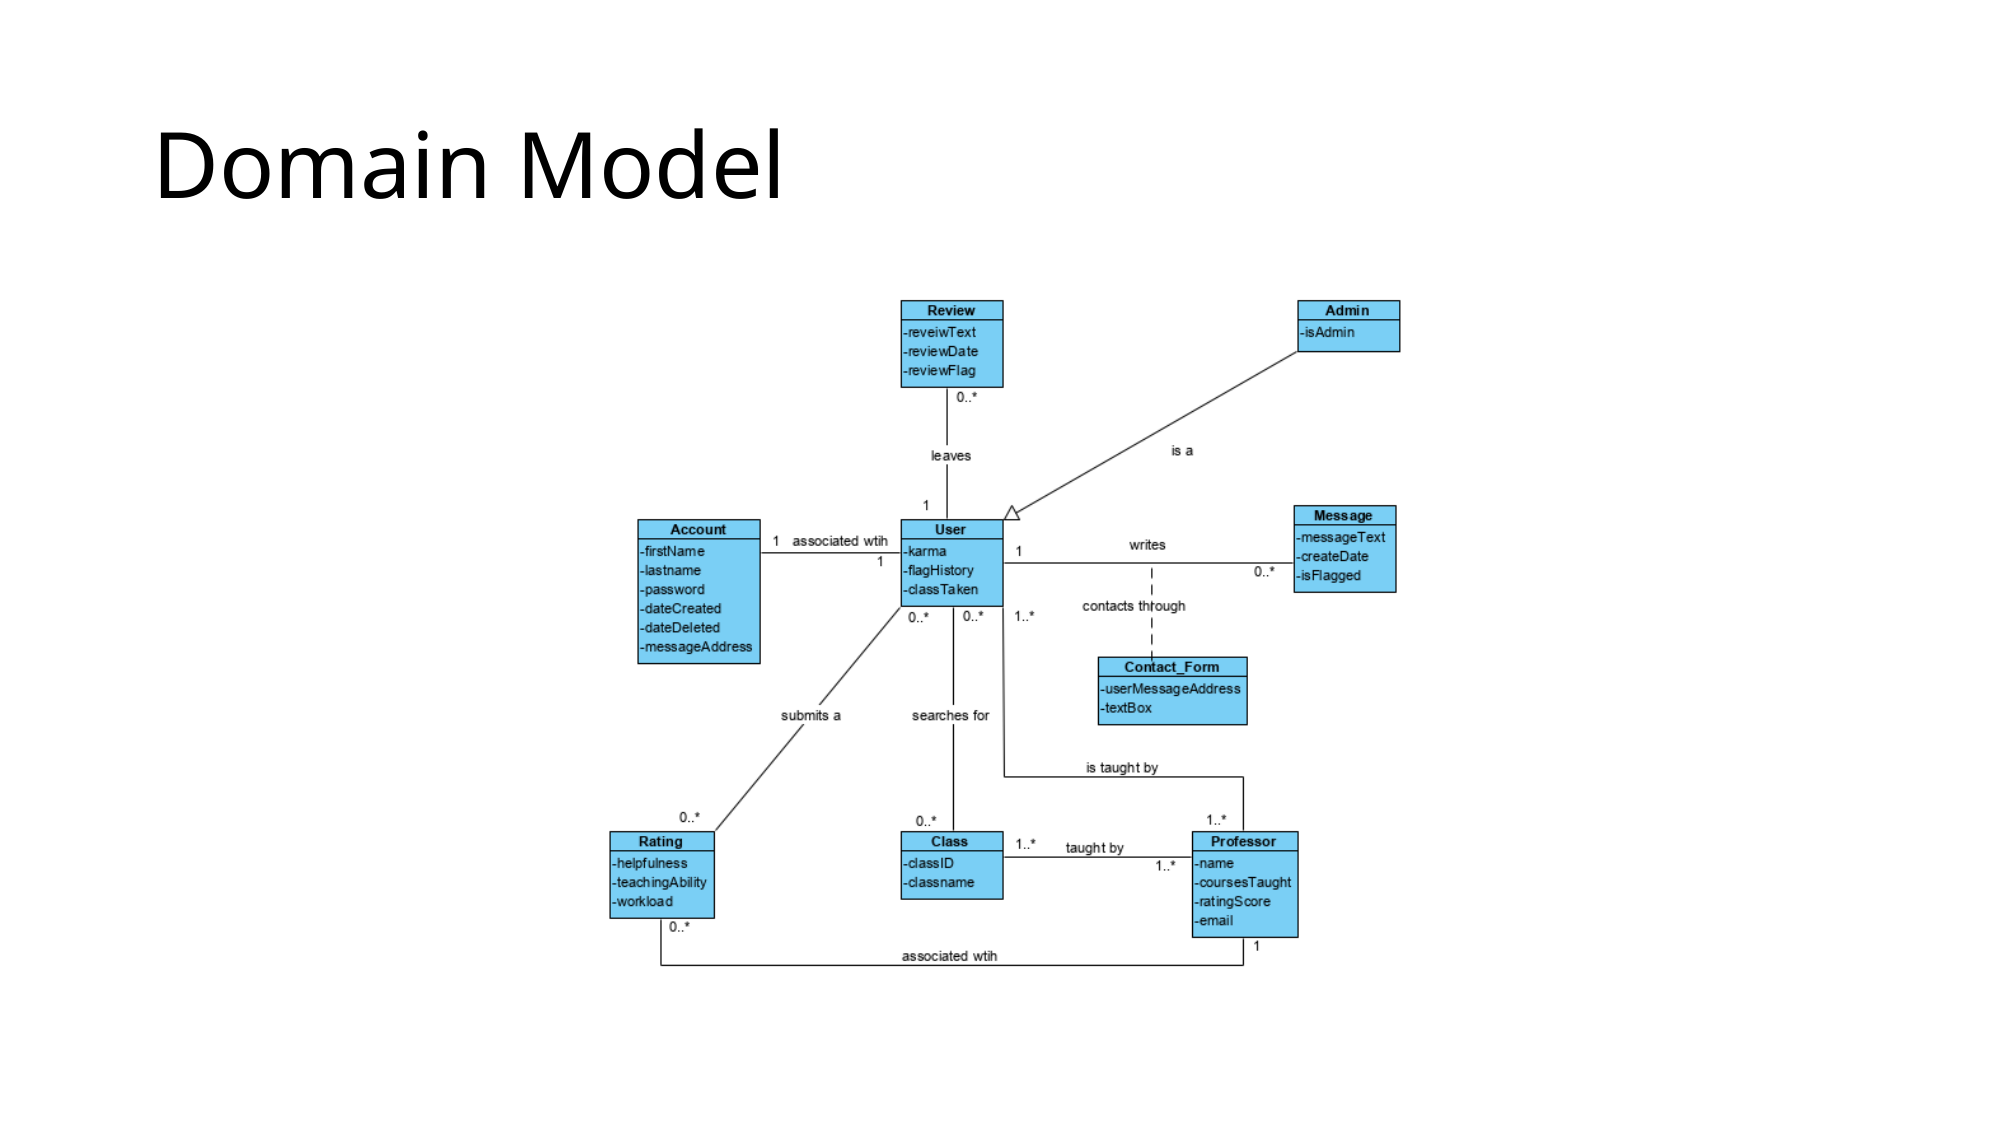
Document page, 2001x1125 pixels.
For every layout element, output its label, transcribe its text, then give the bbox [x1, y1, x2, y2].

title Domain Model [137, 59, 1863, 278]
picture [560, 262, 1440, 1026]
